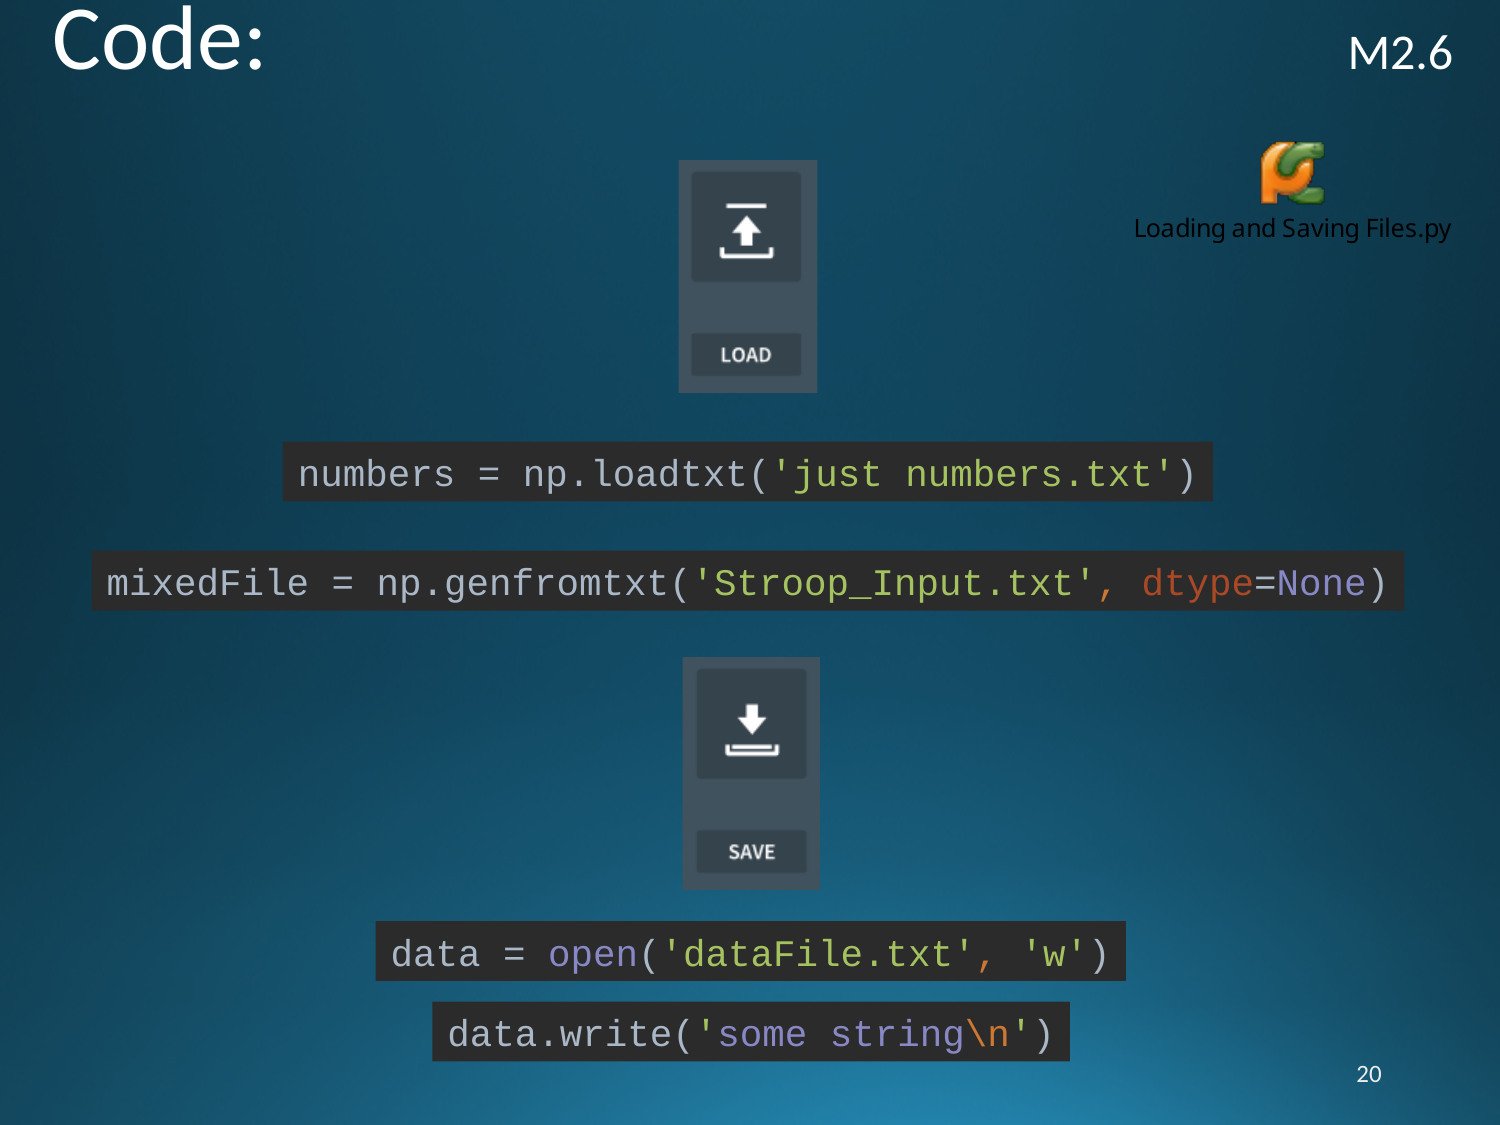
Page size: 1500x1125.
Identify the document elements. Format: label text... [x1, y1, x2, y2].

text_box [1102, 140, 1484, 253]
text_box data.write('some string\n') [432, 1001, 1070, 1062]
text_box numbers = np.loadtxt('just numbers.txt') [282, 441, 1214, 502]
picture [0, 0, 1500, 1125]
slide_number 20 [1059, 1042, 1397, 1103]
text_box data = open('dataFile.txt', 'w') [375, 921, 1126, 981]
title Code: M2.6 [37, 0, 1500, 198]
text_box mixedFile = np.genfromtxt('Stroop_Input.txt', dtype=None) [91, 550, 1405, 611]
